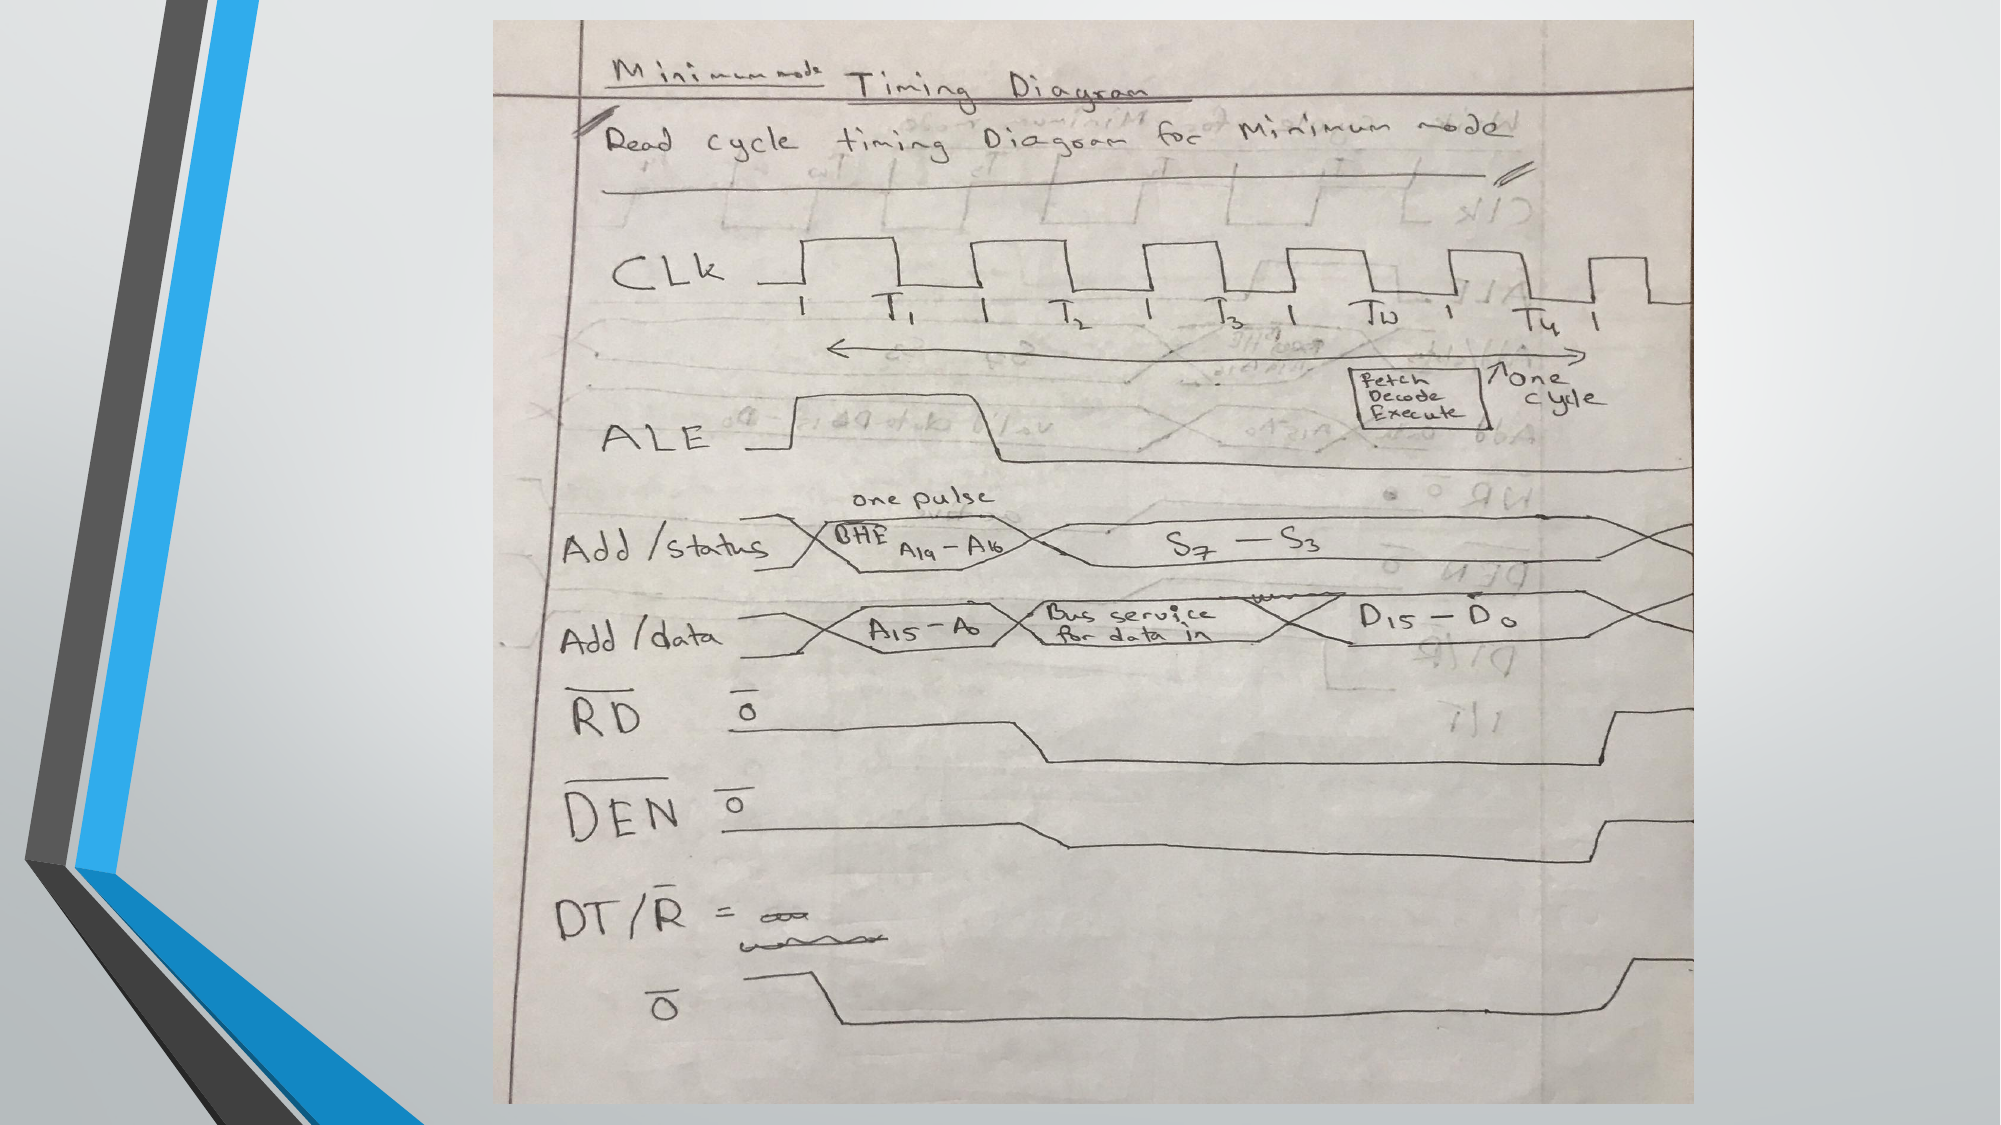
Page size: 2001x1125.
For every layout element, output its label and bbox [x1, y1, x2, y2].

picture [492, 20, 1694, 1105]
